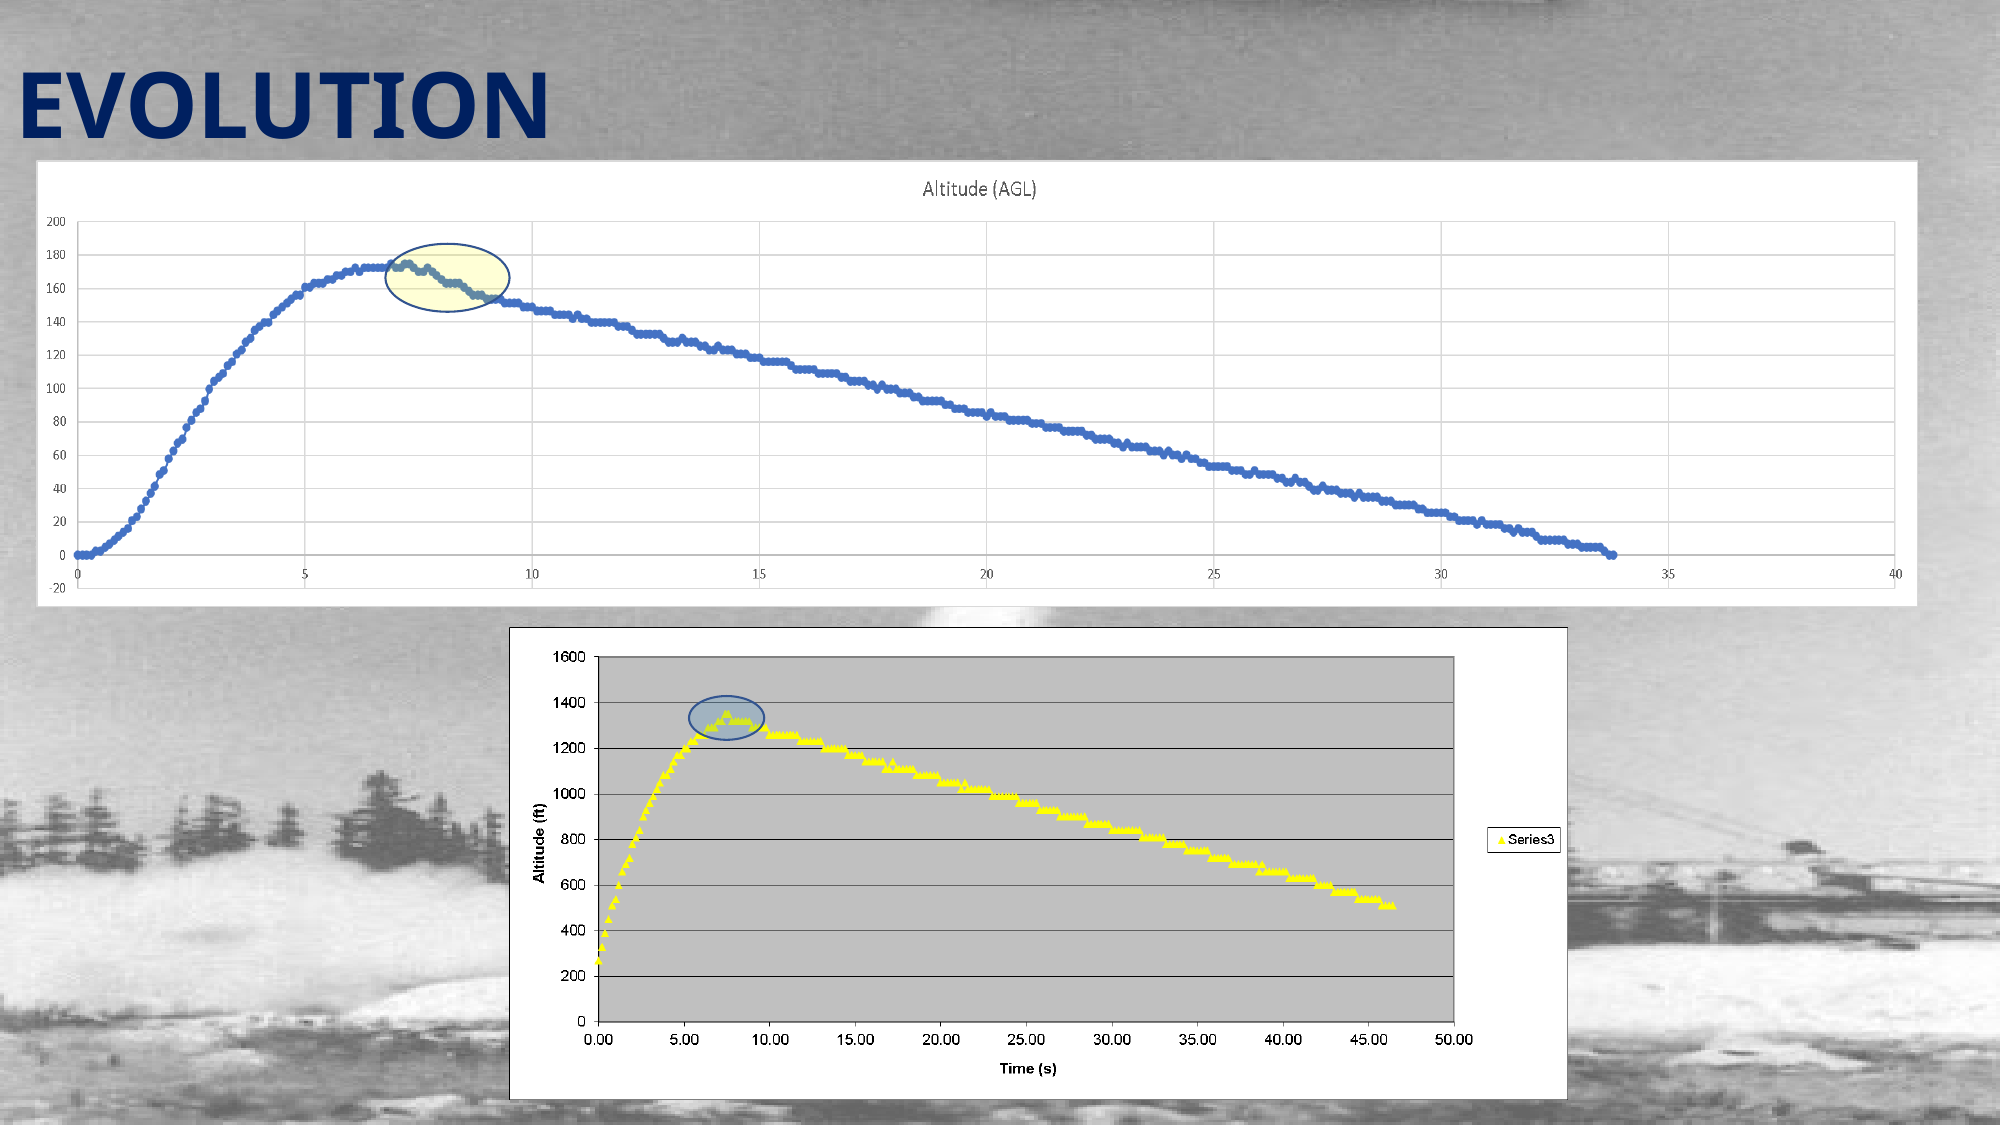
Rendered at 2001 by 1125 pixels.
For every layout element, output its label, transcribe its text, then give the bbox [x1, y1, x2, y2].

title EVOLUTION [0, 0, 1725, 218]
picture [36, 160, 1918, 607]
picture [509, 627, 1568, 1100]
